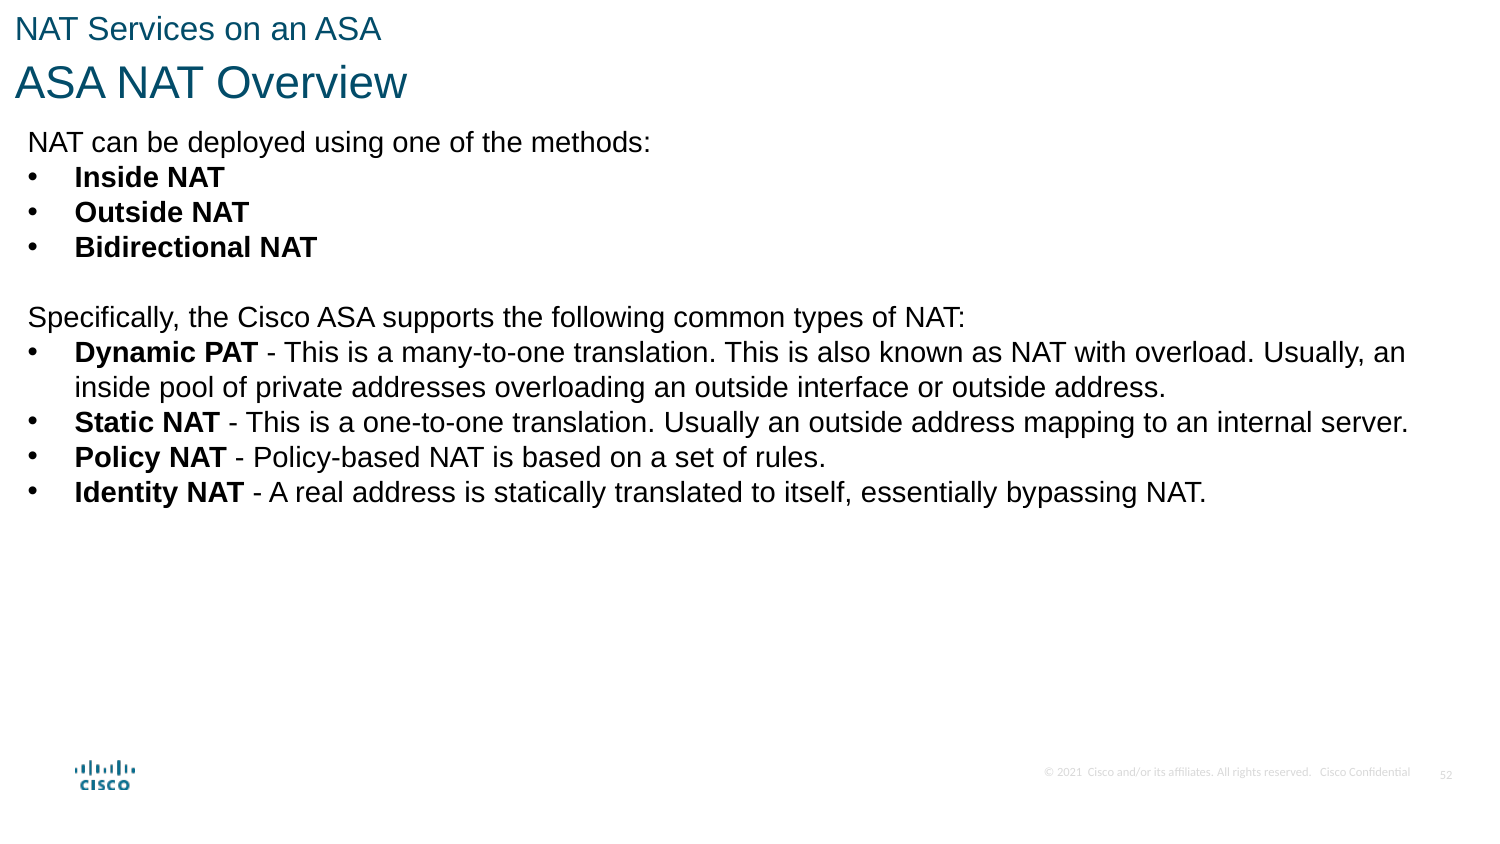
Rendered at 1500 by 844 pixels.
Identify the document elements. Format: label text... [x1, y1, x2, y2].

list ASA NAT Overview [0, 45, 1500, 195]
picture [75, 759, 135, 790]
text_box NAT can be deployed using one of the methods: Inside NAT Outside NAT Bidirectional NAT Specifically, the Cisco ASA supports the following common types of NAT: Dynamic PAT - This is a many-to-one translation. This is also known as NAT with overload. Usually, an inside pool of private addresses overloading an outside interface or outside address. Static NAT - This is a one-to-one translation. Usually an outside address mapping to an internal server. Policy NAT - Policy-based NAT is based on a set of rules. Identity NAT - A real address is statically translated to itself, essentially bypassing NAT. [12, 116, 1446, 737]
slide_number 52 [1425, 759, 1500, 797]
list NAT Services on an ASA [0, 0, 1500, 45]
